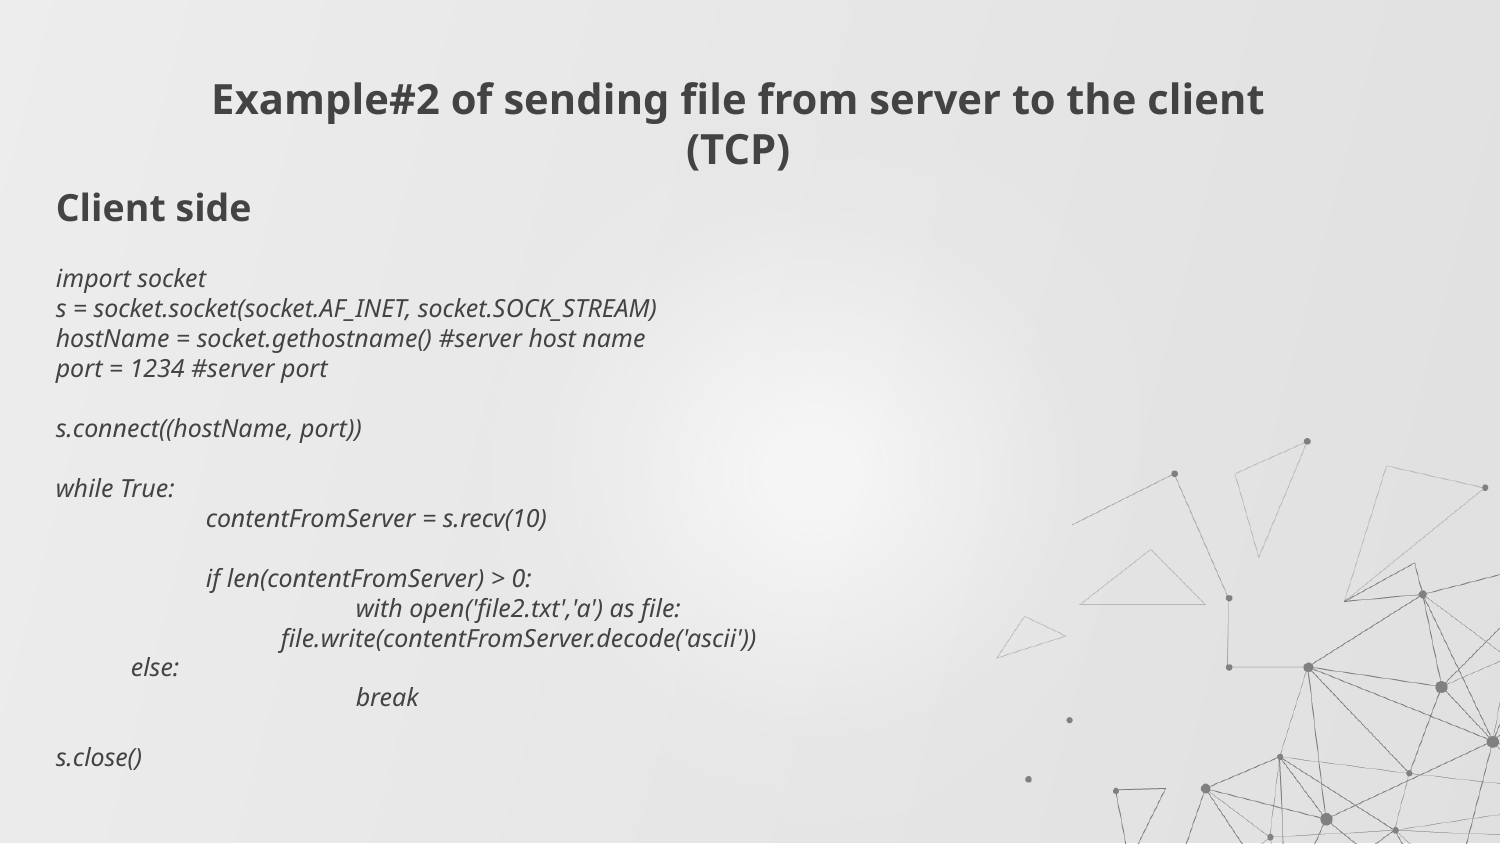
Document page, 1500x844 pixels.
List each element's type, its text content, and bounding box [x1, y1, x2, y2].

title Example#2 of sending file from server to the client (TCP) [187, 57, 1289, 131]
picture [0, 0, 1500, 844]
list Client side import socket s = socket.socket(socket.AF_INET, socket.SOCK_STREAM) hostName = socket.gethostname() #server host name port = 1234 #server port s.connect((hostName, port)) while True: contentFromServer = s.recv(10) if len(contentFromServer) > 0: with open('file2.txt','a') as file: file.write(contentFromServer.decode('ascii')) else: break s.close() [40, 162, 1459, 829]
